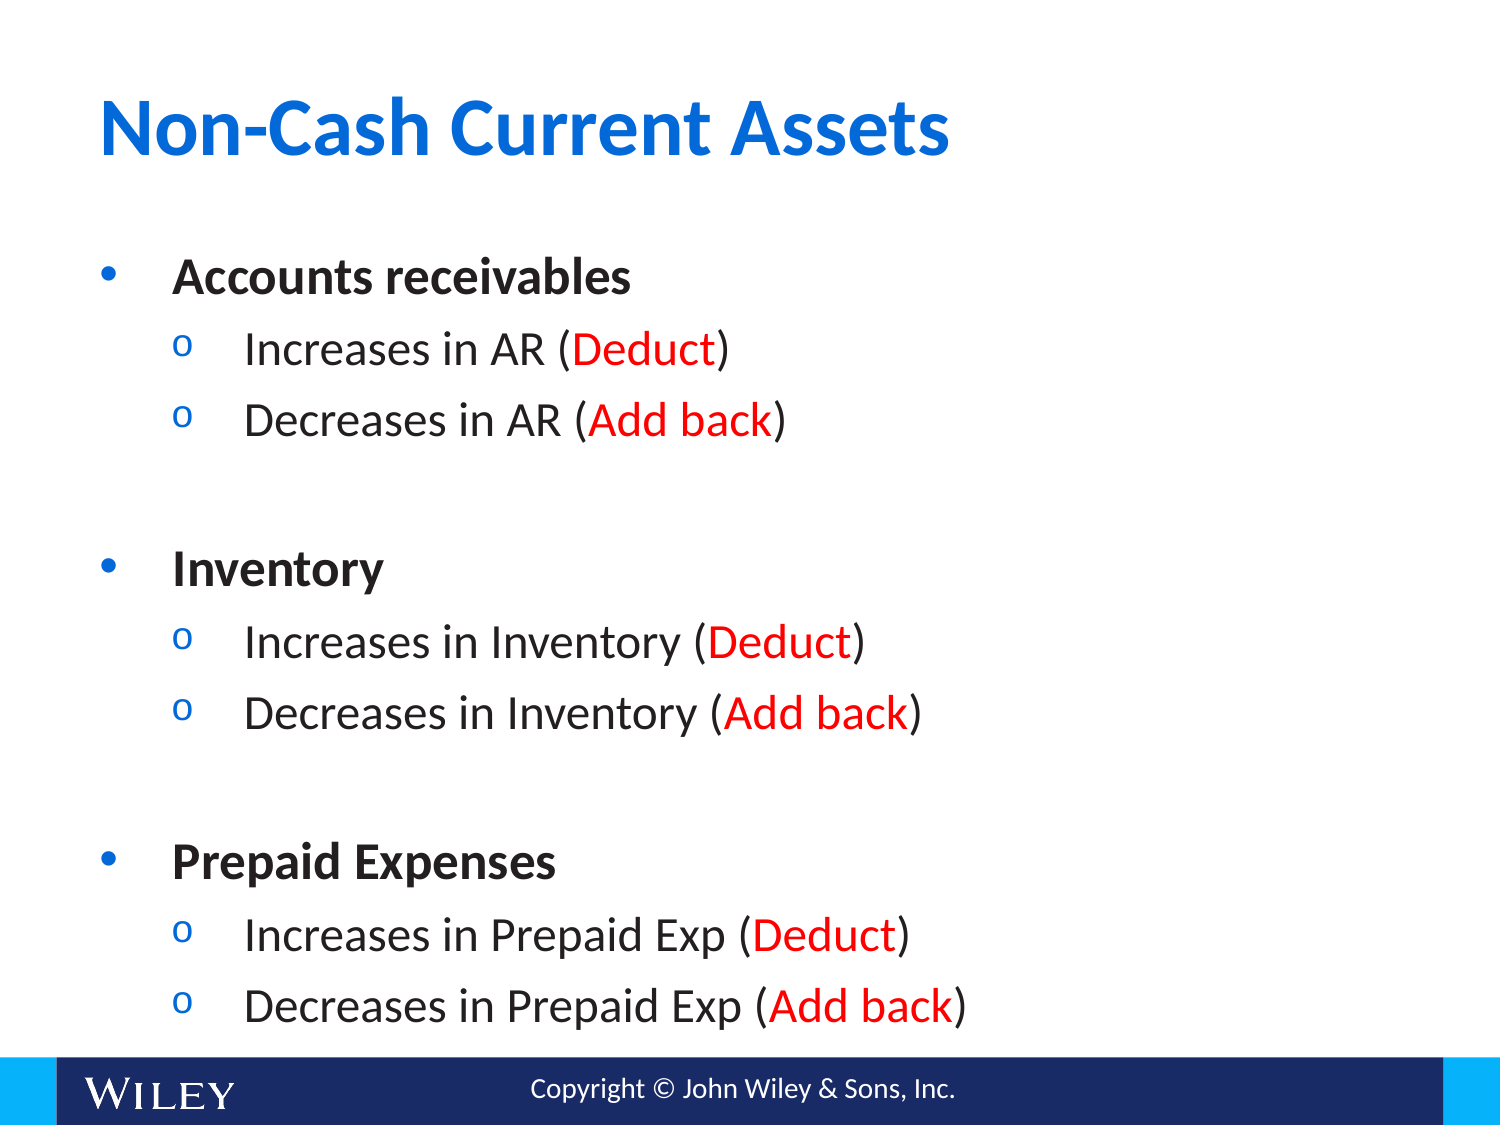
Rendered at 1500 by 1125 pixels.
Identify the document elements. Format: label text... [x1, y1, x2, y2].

title Non-Cash Current Assets [84, 75, 1416, 215]
list Accounts receivables Increases in AR (Deduct) Decreases in AR (Add back) Inventory Increases in Inventory (Deduct) Decreases in Inventory (Add back) Prepaid Expenses Increases in Prepaid Exp (Deduct) Decreases in Prepaid Exp (Add back) [84, 233, 1416, 1048]
